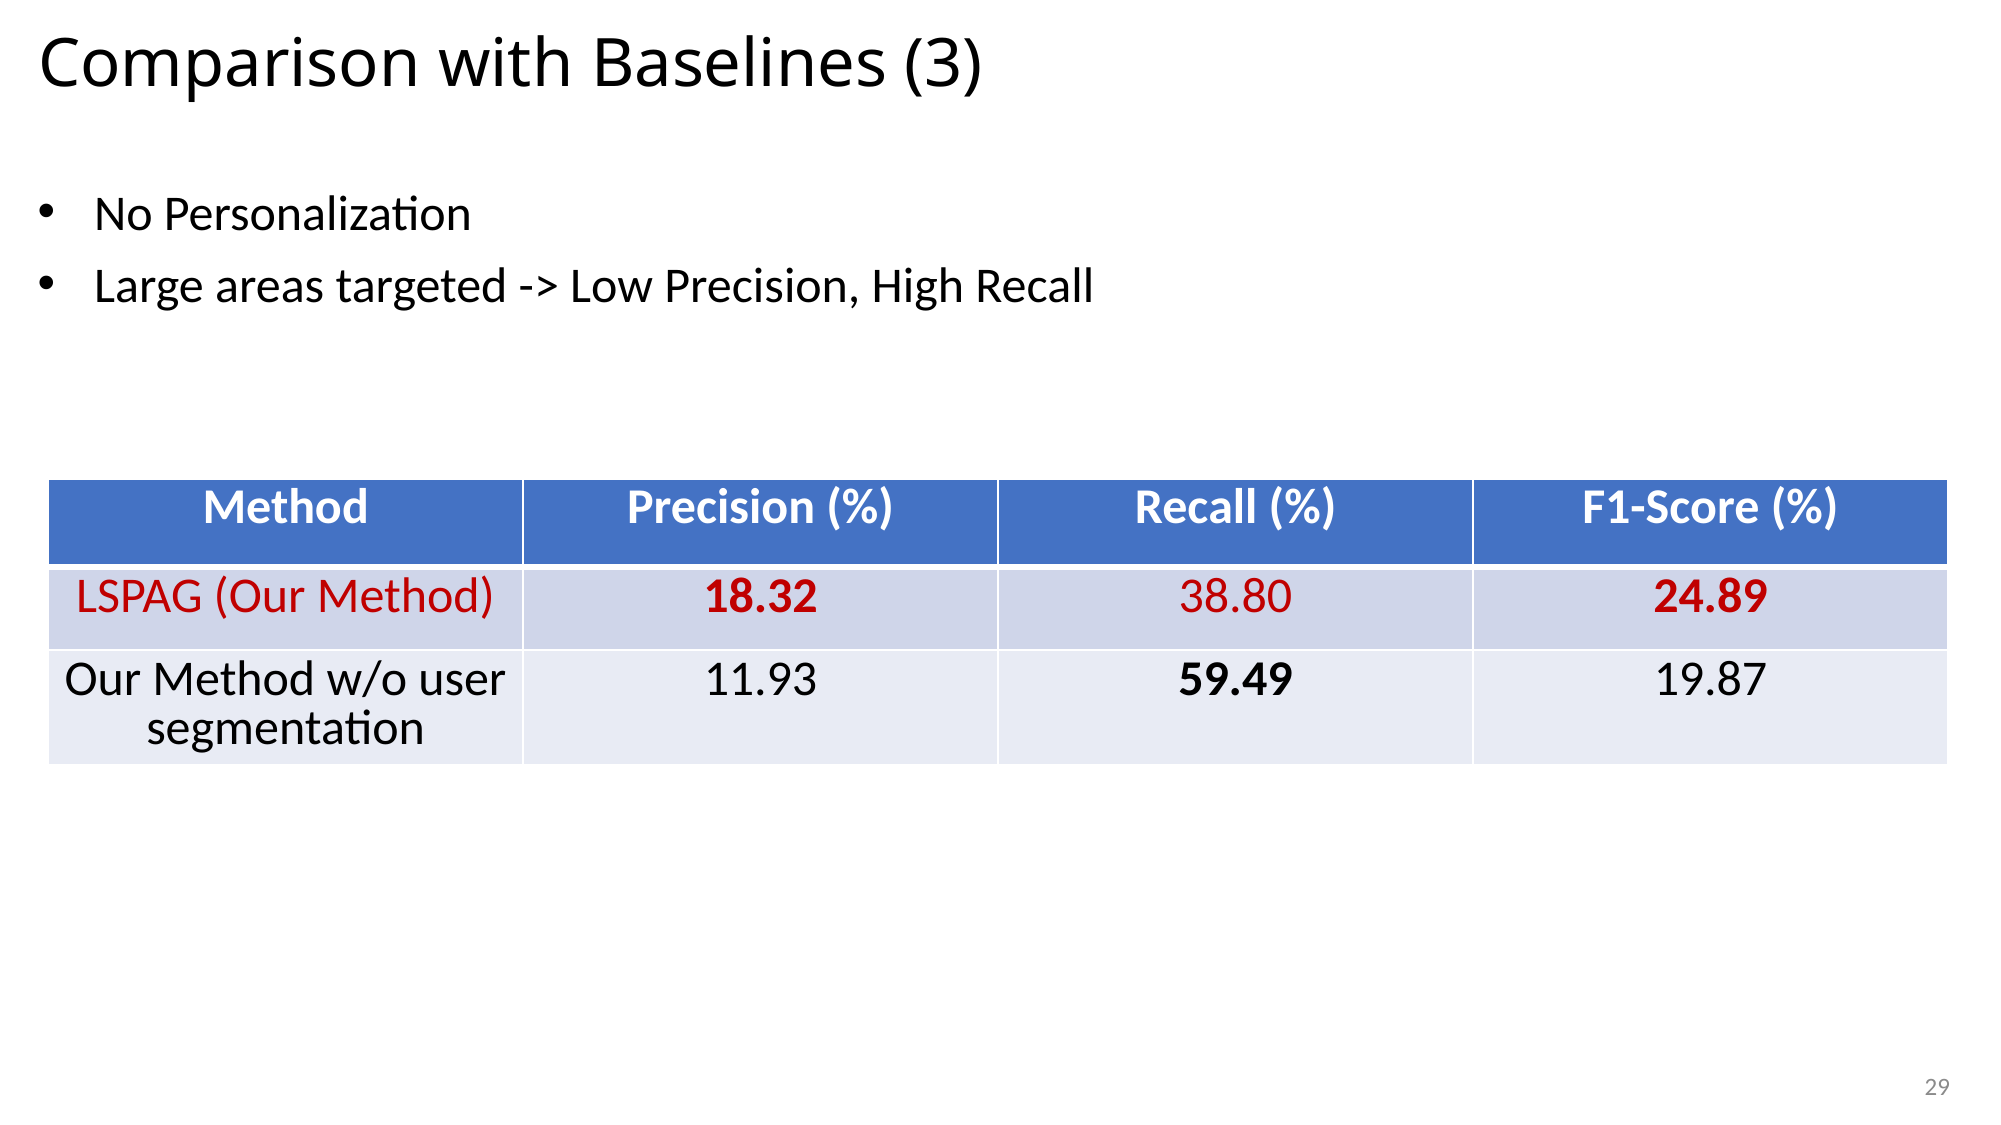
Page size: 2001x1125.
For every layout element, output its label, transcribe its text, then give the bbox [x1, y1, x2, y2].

table_cell LSPAG (Our Method) [49, 570, 522, 649]
table_cell Our Method w/o user segmentation [49, 651, 522, 764]
title Comparison with Baselines (3) [23, 20, 1974, 109]
table_header Recall (%) [999, 480, 1472, 564]
table_cell 24.89 [1474, 570, 1947, 649]
table_header Precision (%) [524, 480, 997, 564]
slide_number 29 [1901, 1055, 1973, 1116]
table_cell 19.87 [1474, 651, 1947, 764]
text_box No Personalization Large areas targeted -> Low Precision, High Recall [23, 172, 1973, 321]
table_cell 18.32 [524, 570, 997, 649]
table_cell 59.49 [999, 651, 1472, 764]
table_header Method [49, 480, 522, 564]
table_header F1-Score (%) [1474, 480, 1947, 564]
table_cell 38.80 [999, 570, 1472, 649]
table_cell 11.93 [524, 651, 997, 764]
